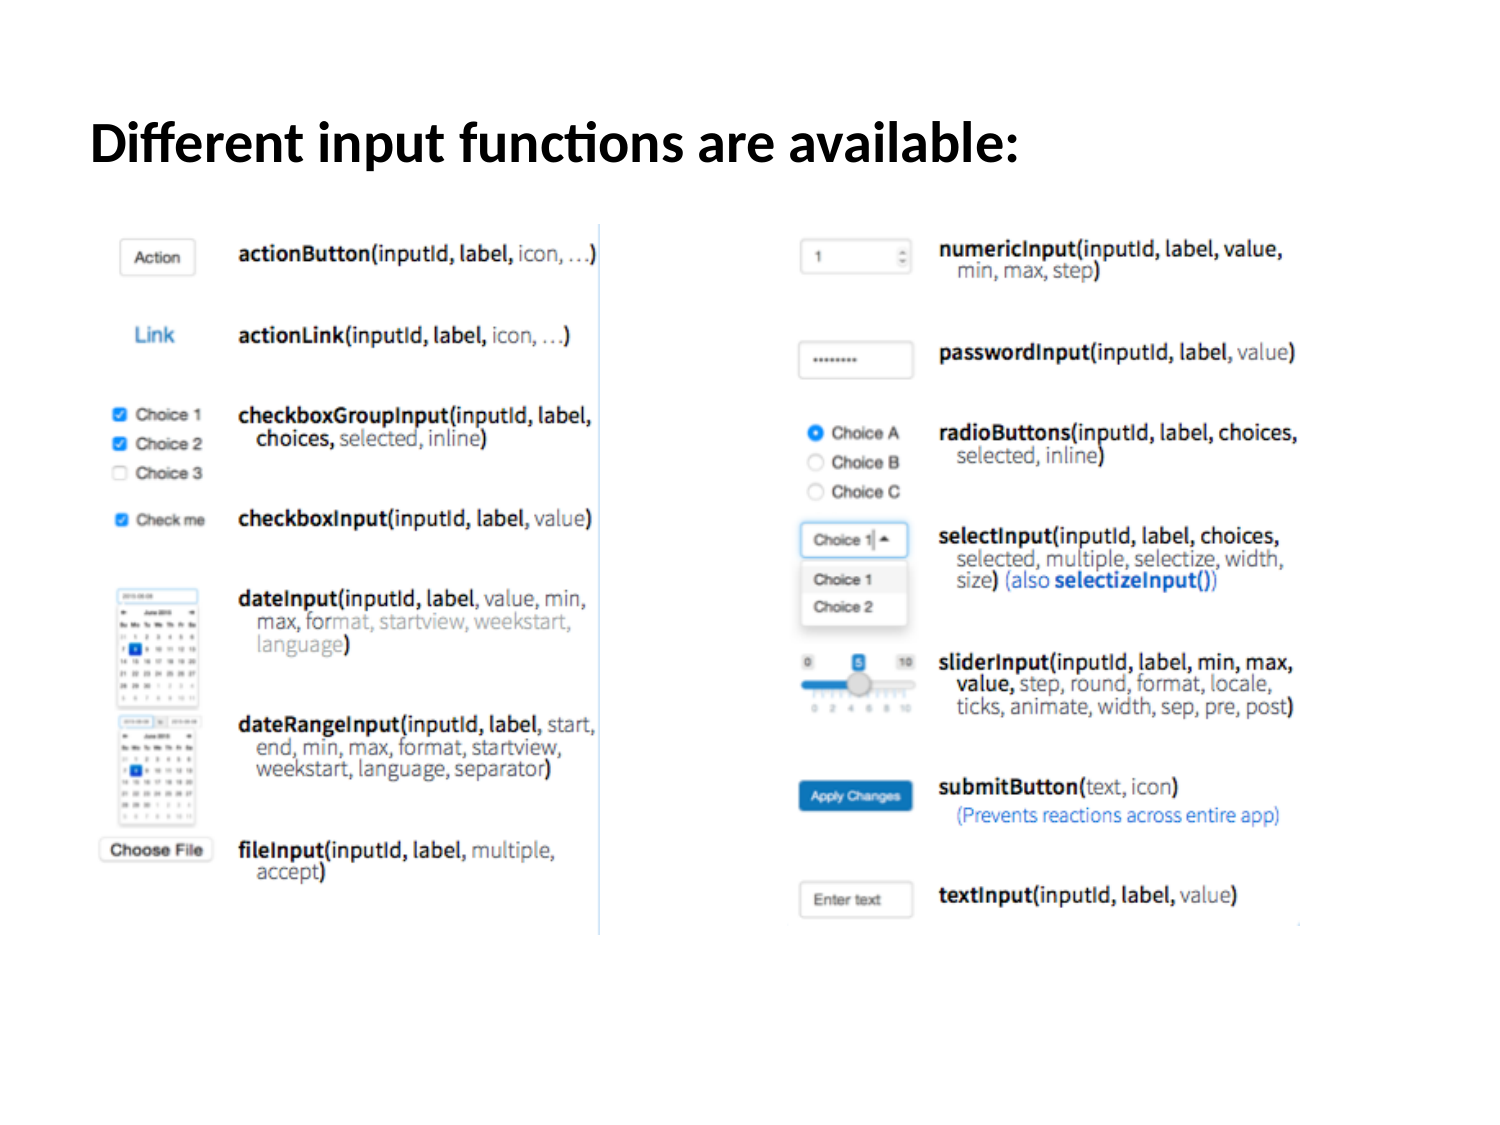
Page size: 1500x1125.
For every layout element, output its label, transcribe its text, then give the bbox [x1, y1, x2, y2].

title Different input functions are available: [75, 45, 1425, 233]
picture [787, 224, 1301, 927]
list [87, 224, 601, 936]
